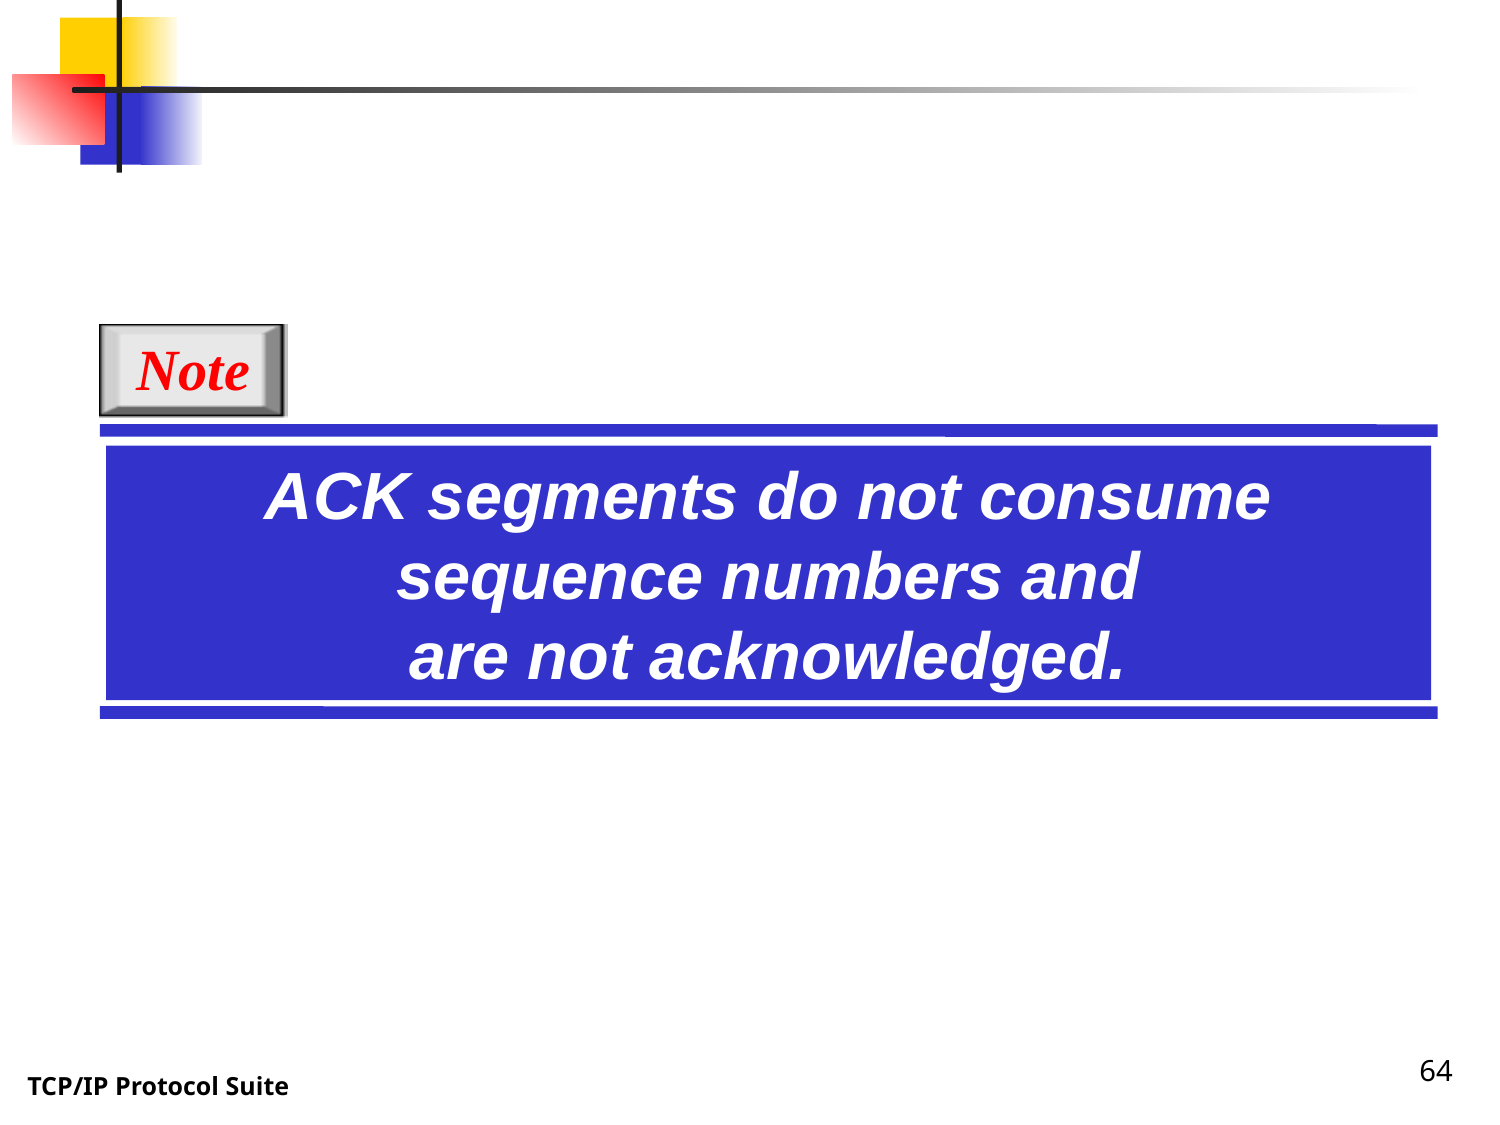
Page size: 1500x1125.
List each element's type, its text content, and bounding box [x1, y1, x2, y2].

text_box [99, 324, 288, 419]
text_box [122, 17, 177, 86]
text_box [116, 0, 122, 87]
text_box [80, 93, 116, 165]
text_box [12, 74, 105, 145]
text_box [122, 93, 141, 165]
text_box <number> [1155, 1024, 1468, 1100]
text_box [141, 93, 202, 165]
text_box [60, 17, 116, 86]
text_box ACK segments do not consume sequence numbers and are not acknowledged. [106, 445, 1432, 701]
text_box [72, 87, 1422, 93]
text_box TCP/IP Protocol Suite [12, 1032, 488, 1108]
text_box [116, 93, 122, 173]
